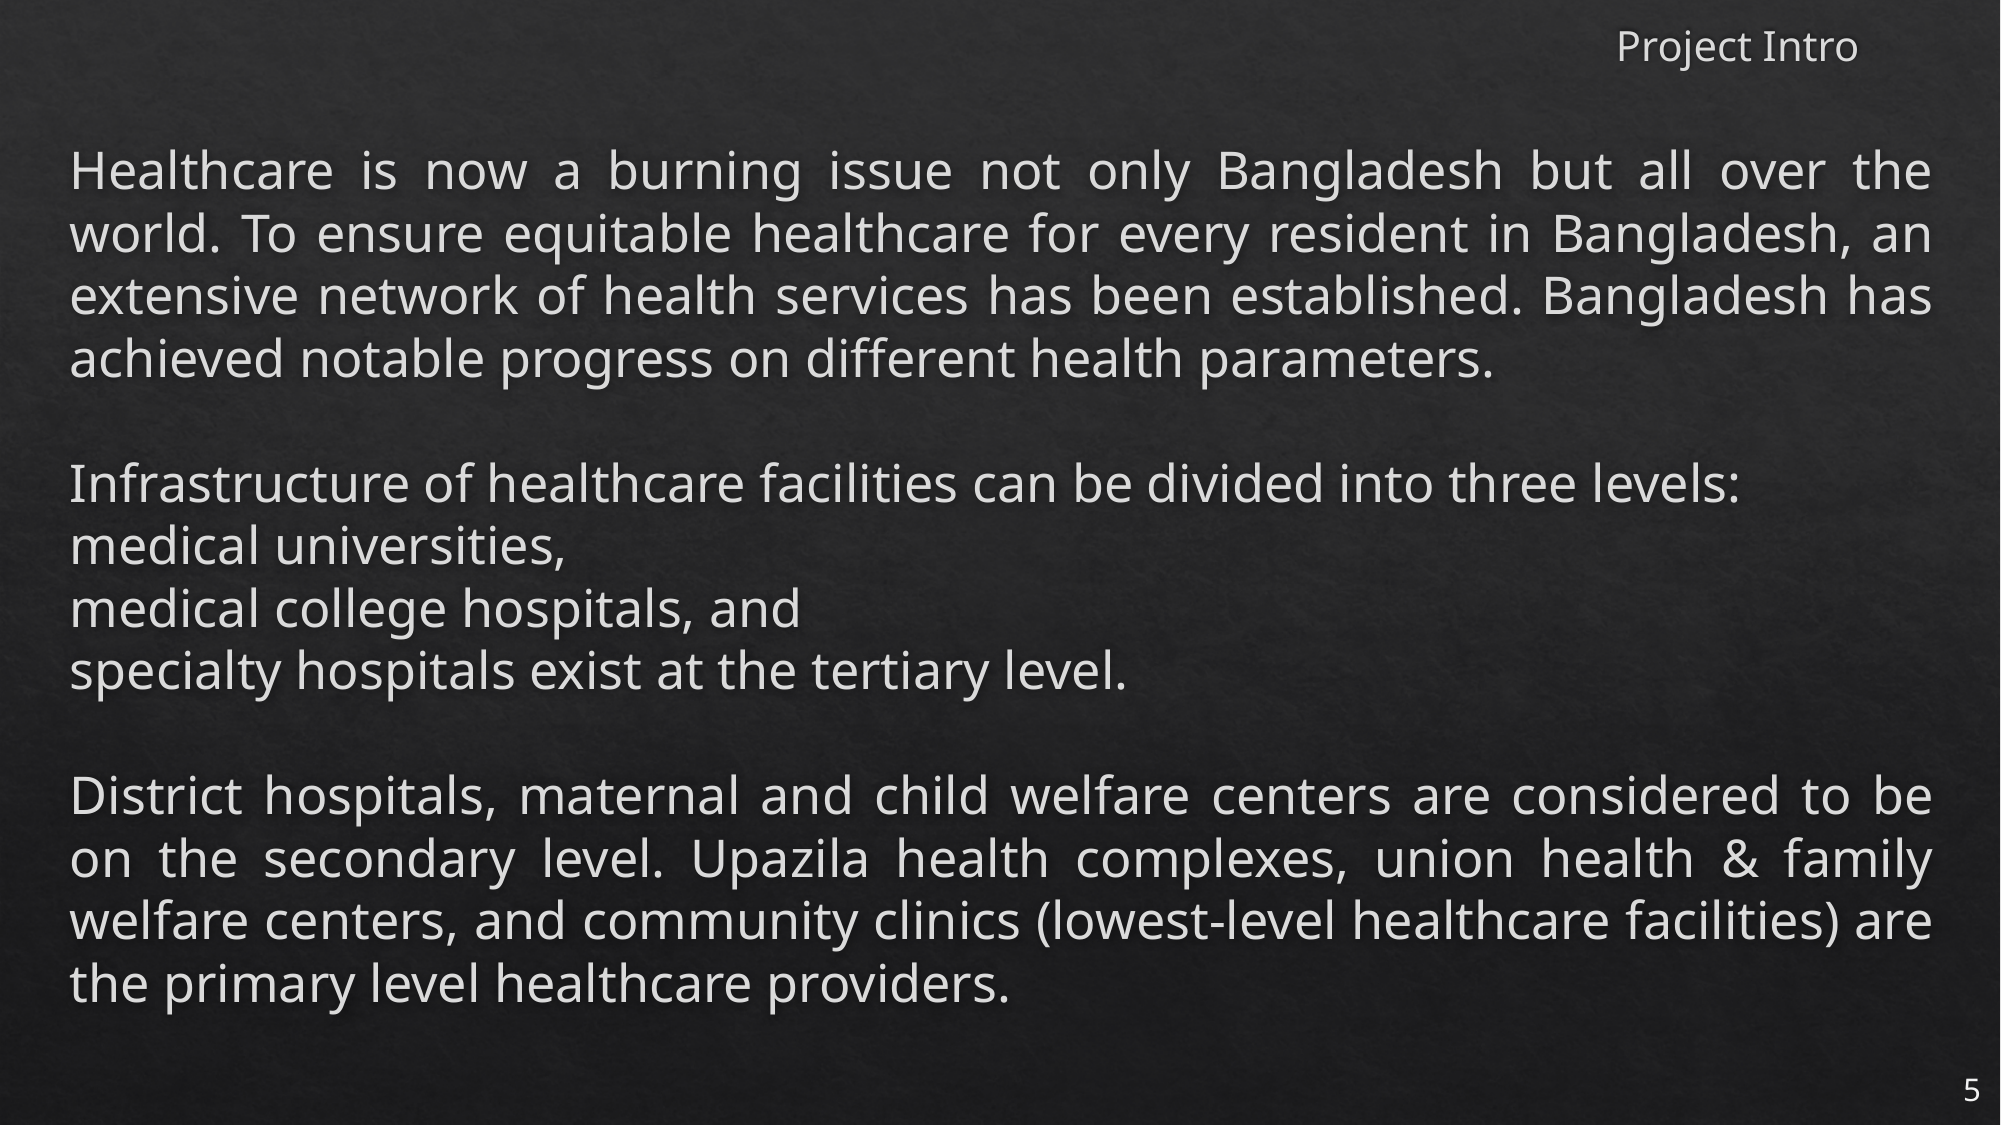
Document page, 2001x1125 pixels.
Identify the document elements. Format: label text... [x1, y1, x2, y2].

text_box Healthcare is now a burning issue not only Bangladesh but all over the world. To ensure equitable healthcare for every resident in Bangladesh, an extensive network of health services has been established. Bangladesh has achieved notable progress on different health parameters. Infrastructure of healthcare facilities can be divided into three levels: medical universities, medical college hospitals, and specialty hospitals exist at the tertiary level. District hospitals, maternal and child welfare centers are considered to be on the secondary level. Upazila health complexes, union health & family welfare centers, and community clinics (lowest-level healthcare facilities) are the primary level healthcare providers. [54, 111, 1950, 1039]
title Project Intro [1475, 0, 2000, 90]
slide_number 5 [1872, 1061, 1997, 1122]
